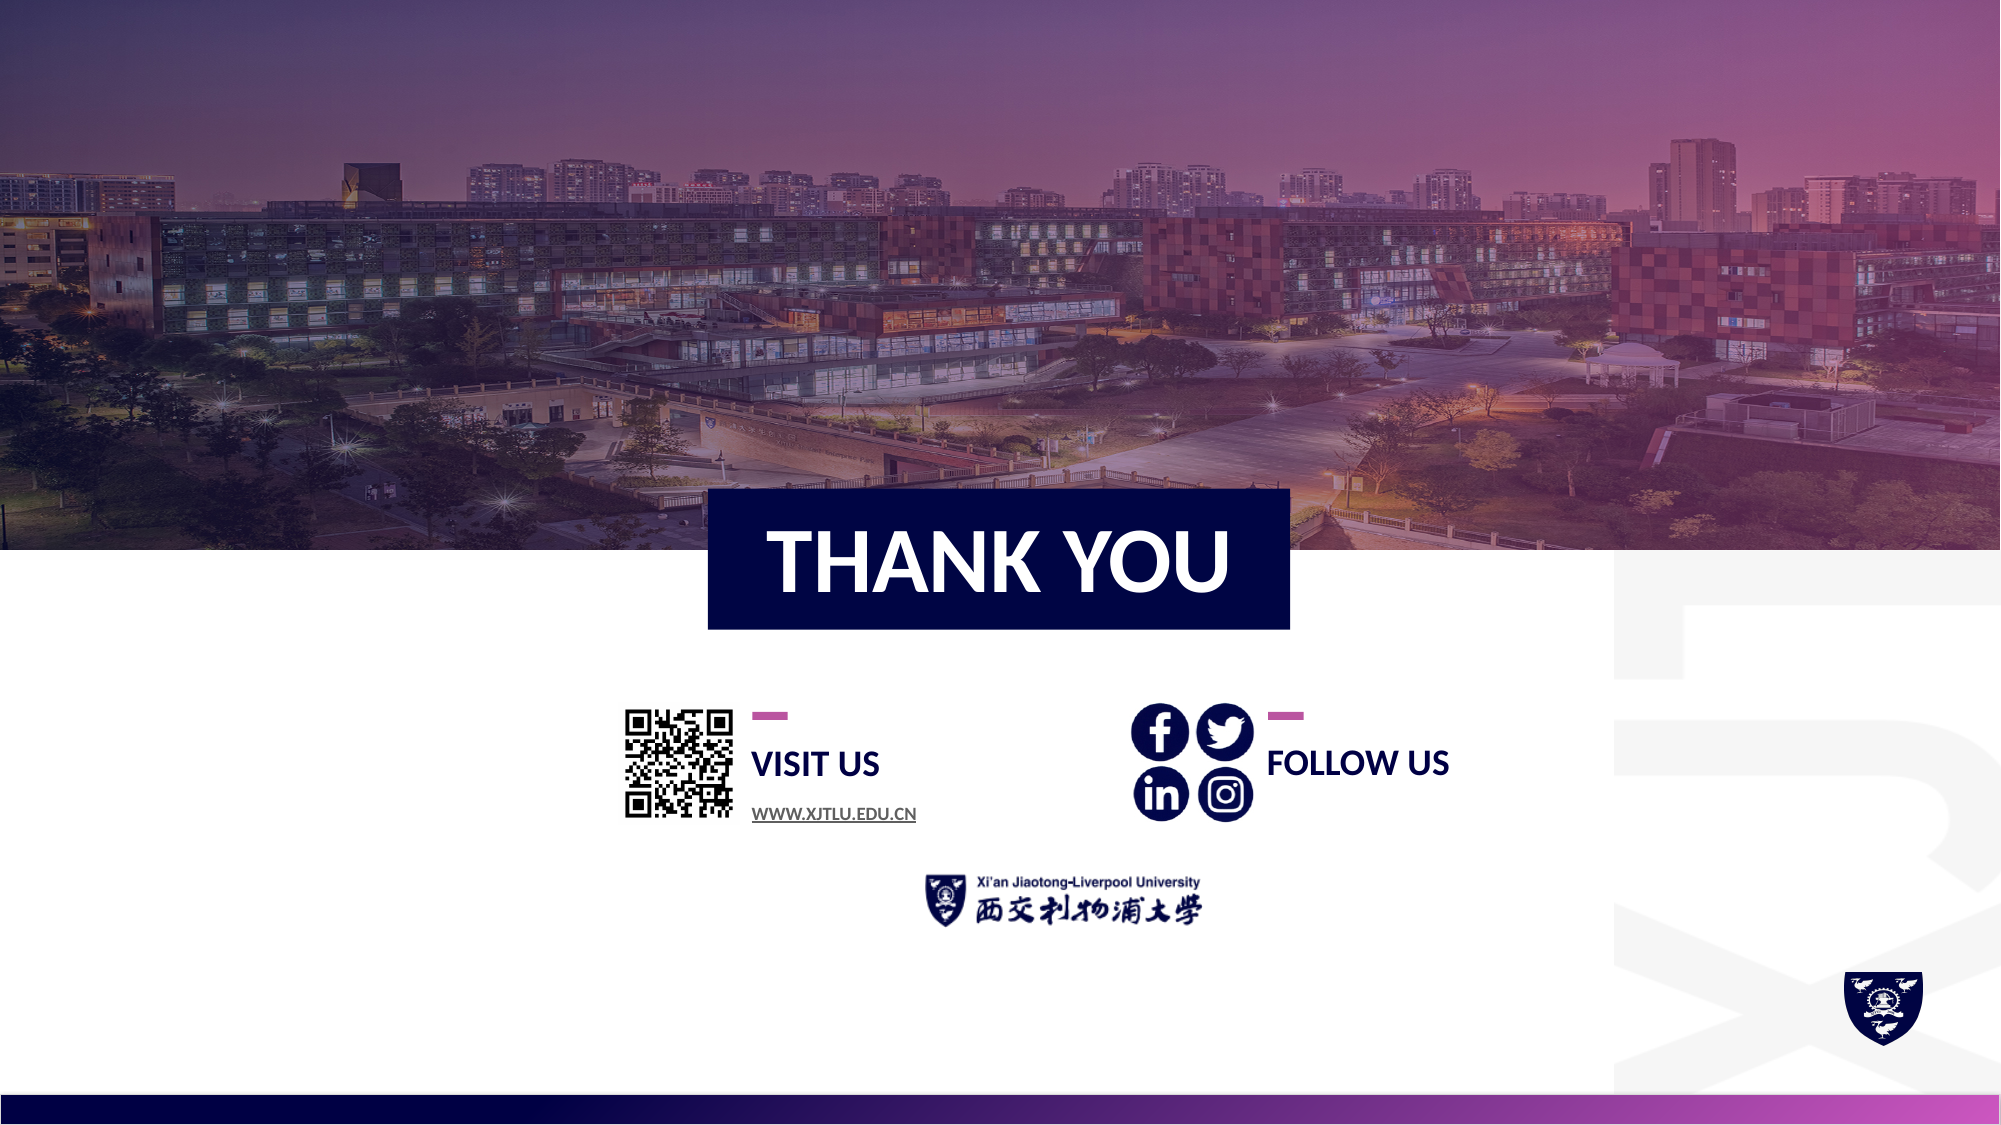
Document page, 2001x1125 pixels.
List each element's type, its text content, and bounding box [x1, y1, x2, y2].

text_box Visit us [745, 735, 1123, 776]
text_box THANK YOU [521, 562, 1479, 646]
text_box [1128, 702, 1257, 824]
picture [0, 0, 2000, 551]
text_box www.xjtlu.edu.cn [740, 776, 1259, 893]
text_box FOLLOW us [1259, 734, 1774, 852]
text_box [750, 710, 790, 722]
picture [618, 702, 740, 825]
text_box [1266, 710, 1306, 722]
picture [1844, 972, 1923, 1046]
picture [917, 868, 1207, 931]
